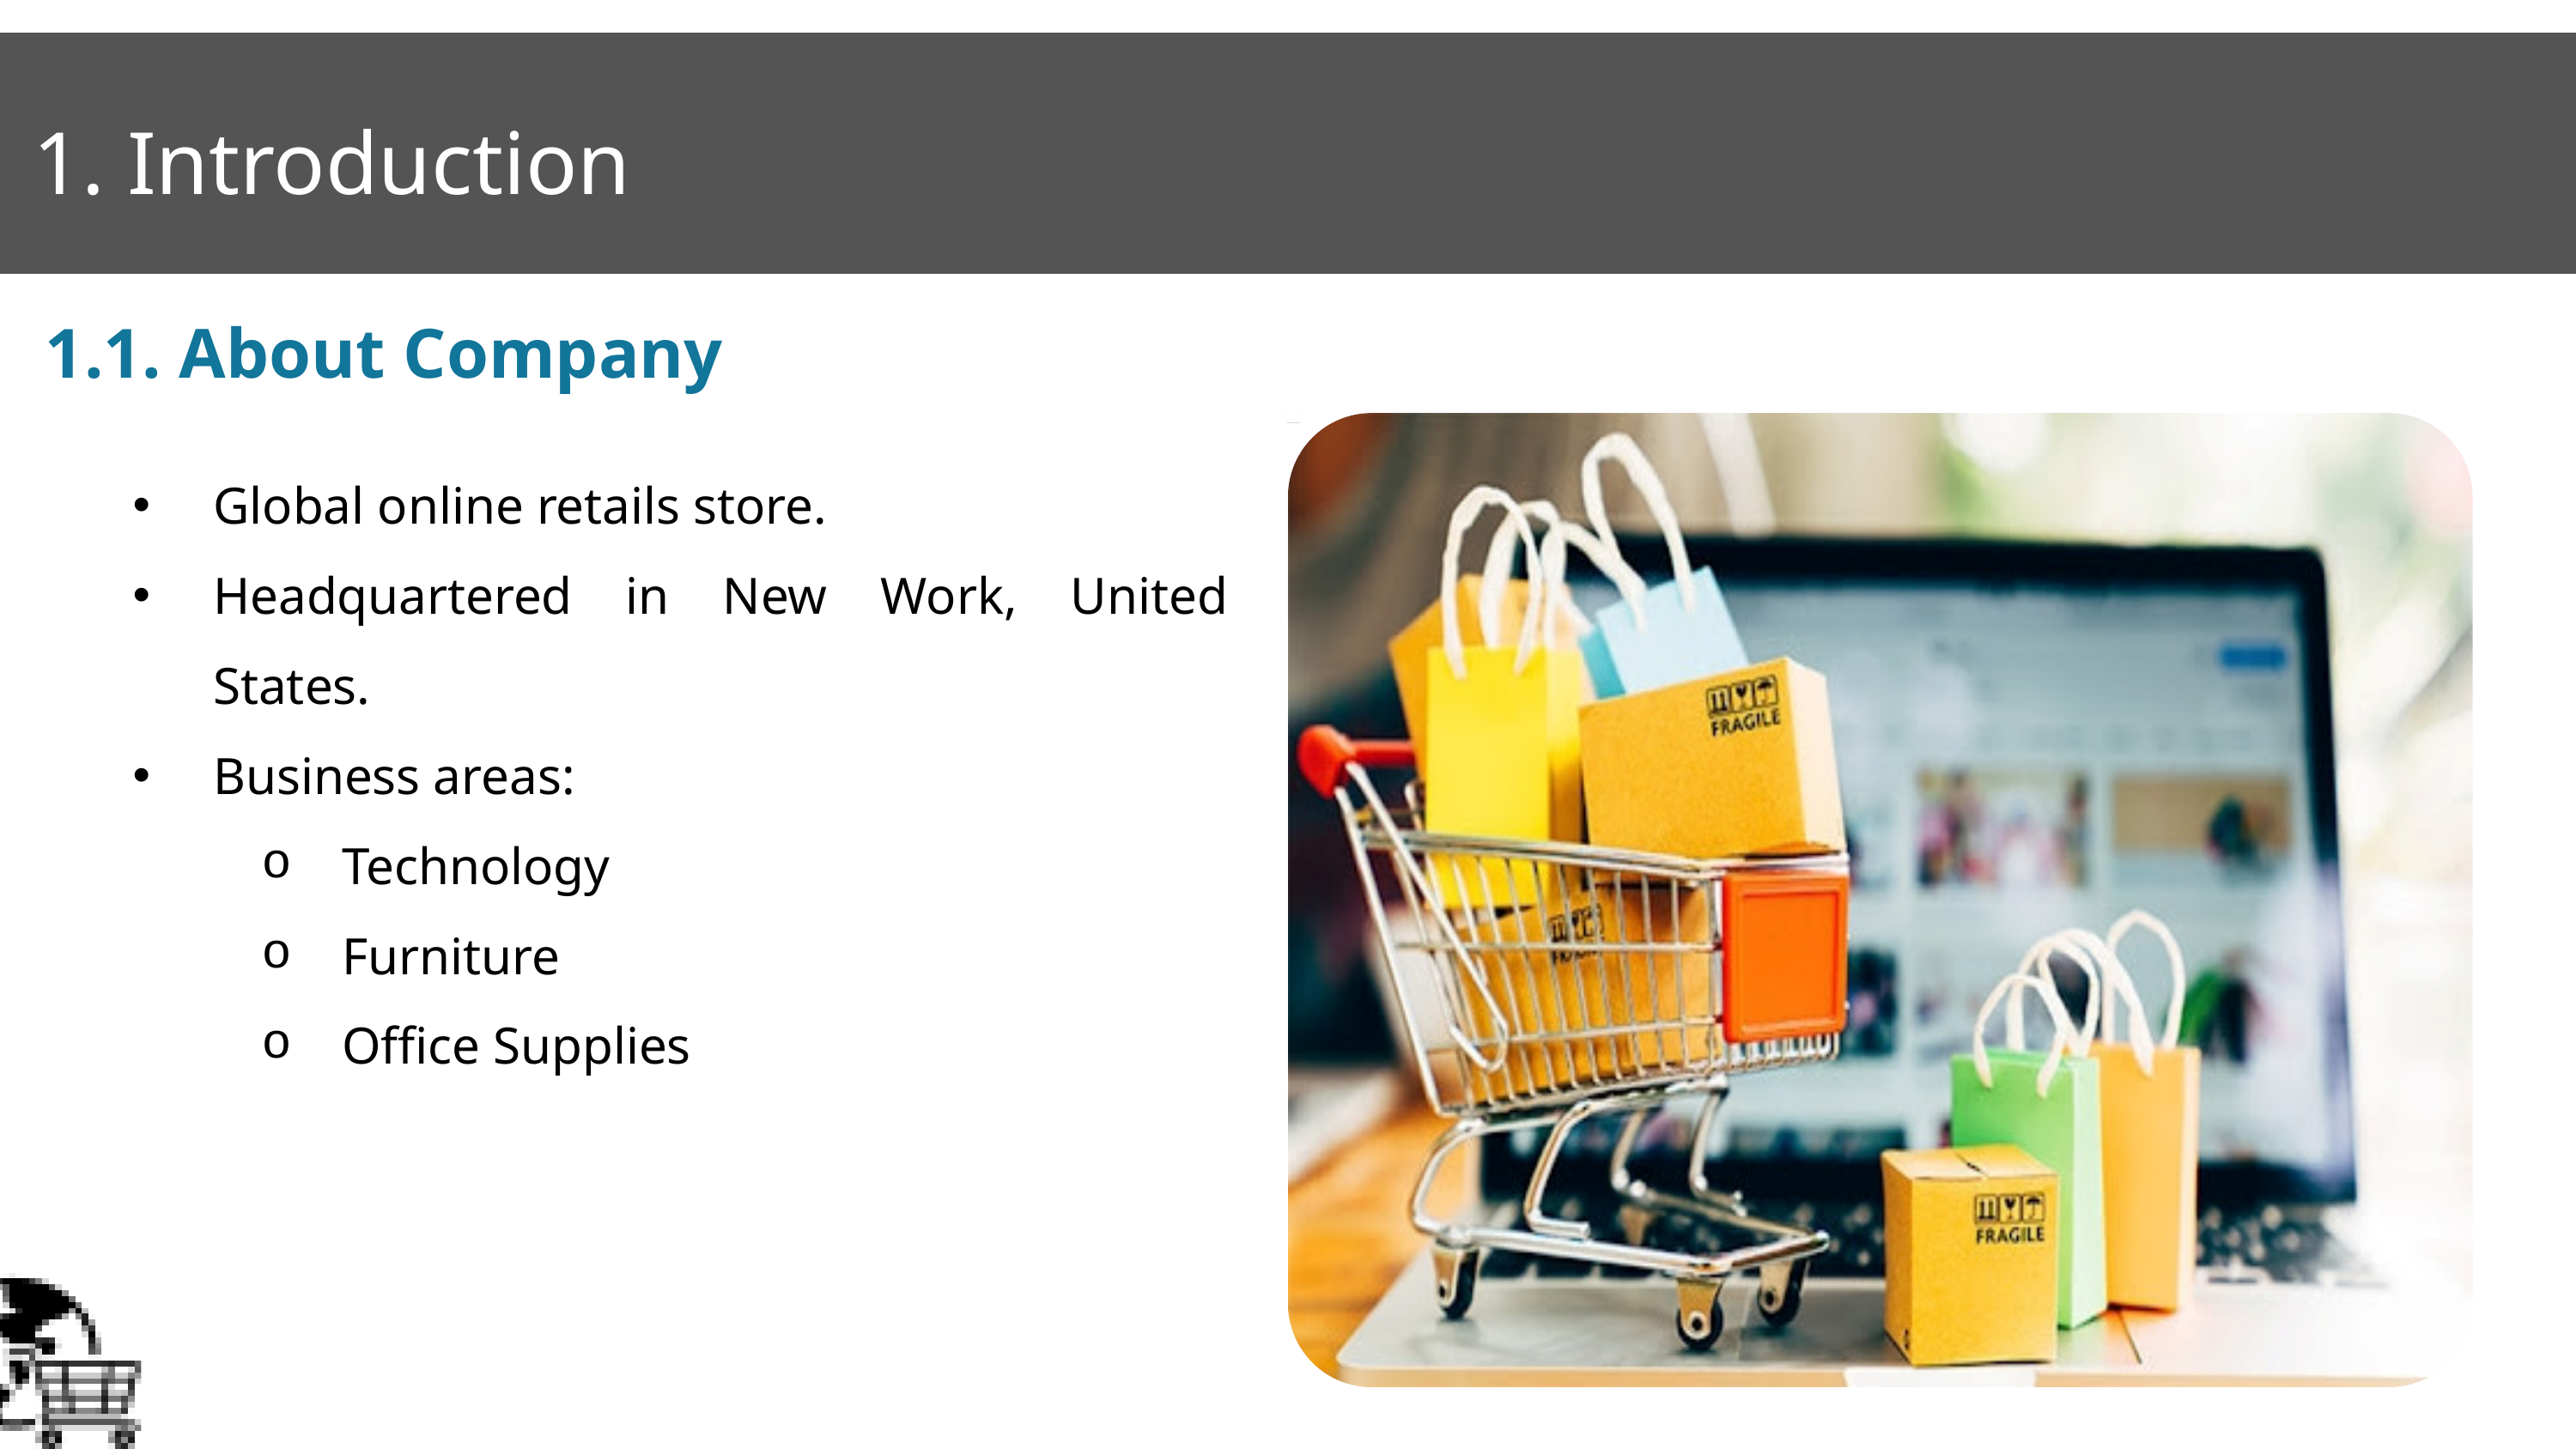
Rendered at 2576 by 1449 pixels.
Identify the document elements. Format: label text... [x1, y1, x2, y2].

text_box Global online retails store. Headquartered in New Work, United States. Business areas: Technology Furniture Office Supplies [132, 444, 1228, 1183]
text_box 1.1. About Company [33, 303, 848, 398]
picture [1287, 412, 2473, 1388]
text_box [0, 1273, 142, 1449]
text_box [0, 0, 2576, 274]
